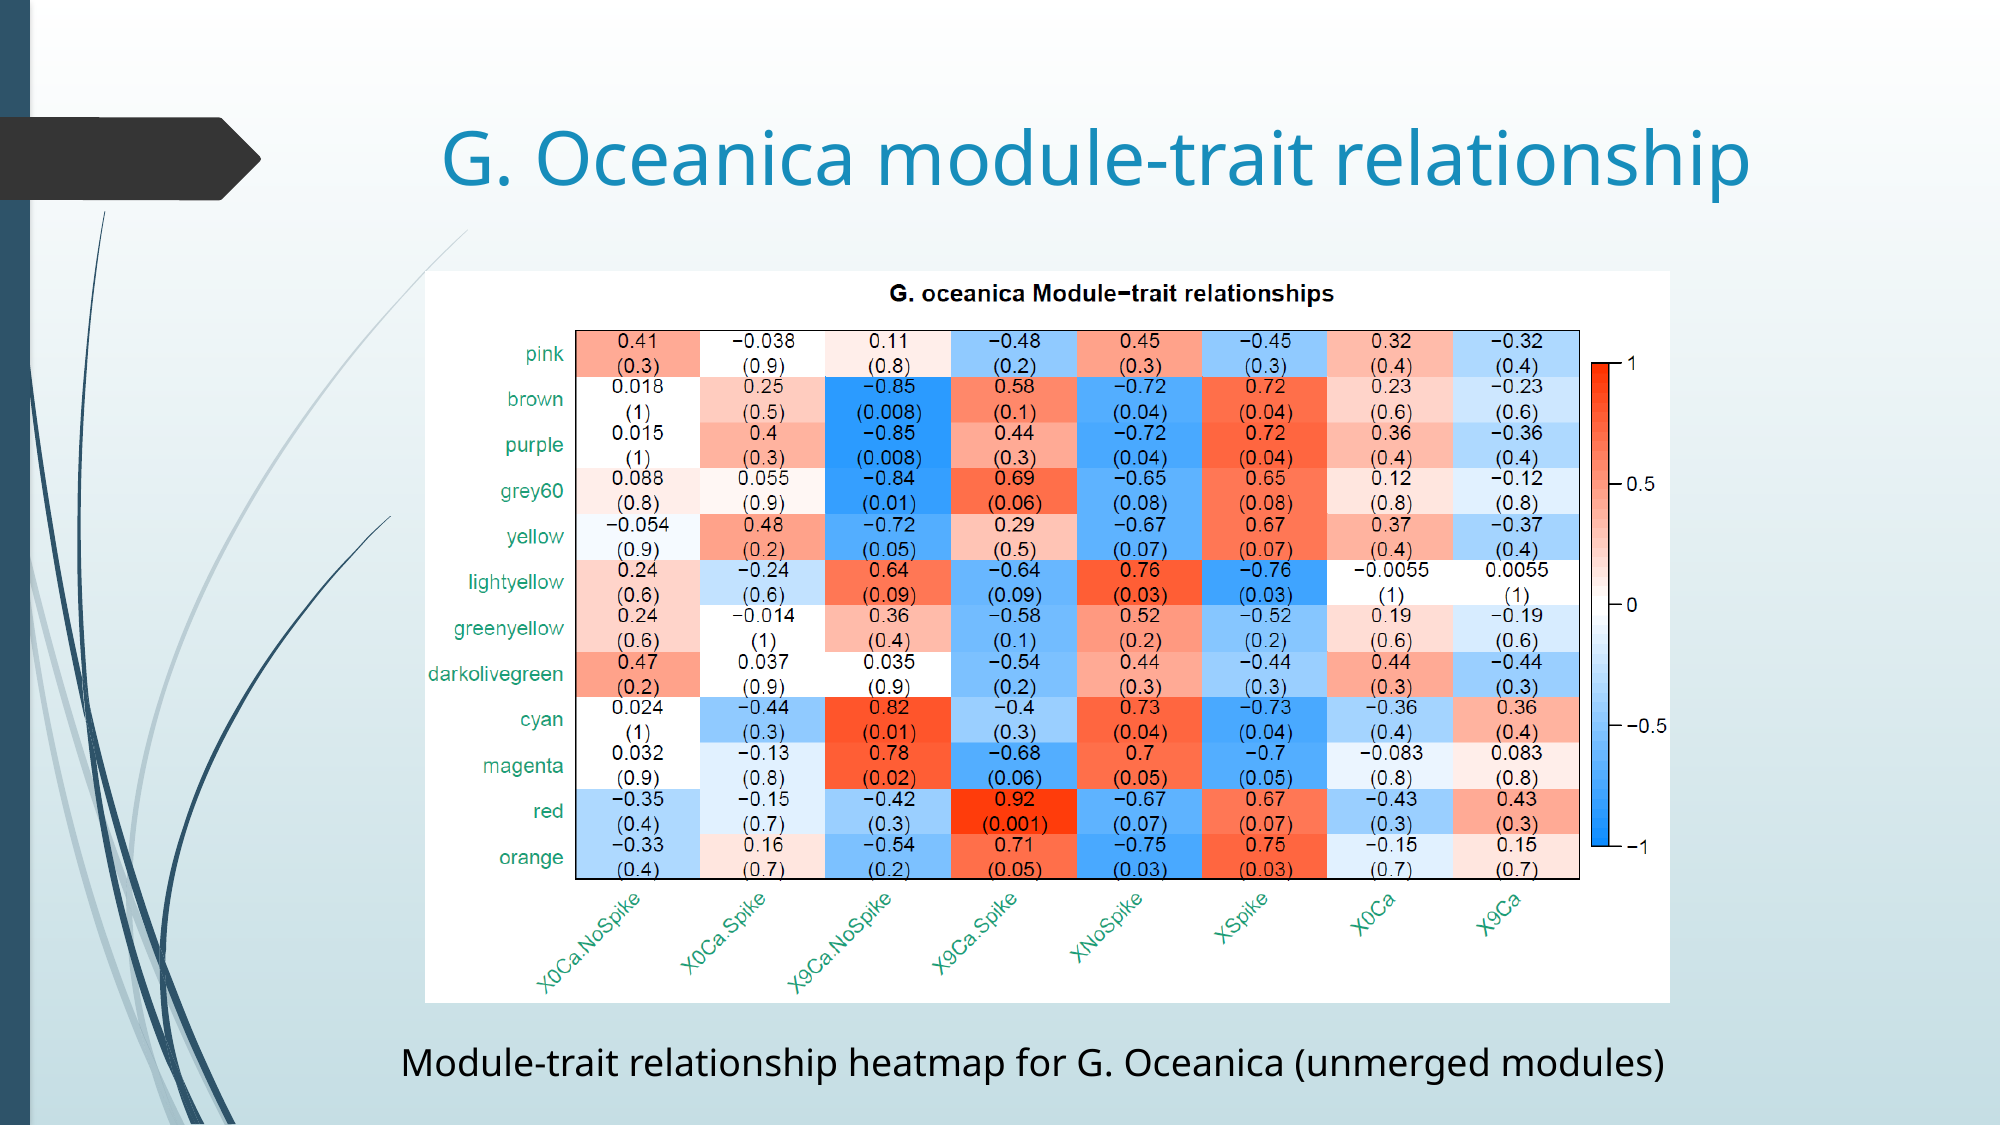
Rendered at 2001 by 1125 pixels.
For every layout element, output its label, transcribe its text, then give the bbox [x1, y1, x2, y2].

title G. Oceanica module-trait relationship [425, 102, 1888, 313]
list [425, 270, 1670, 1003]
text_box Module-trait relationship heatmap for G. Oceanica (unmerged modules) [385, 1031, 1753, 1092]
